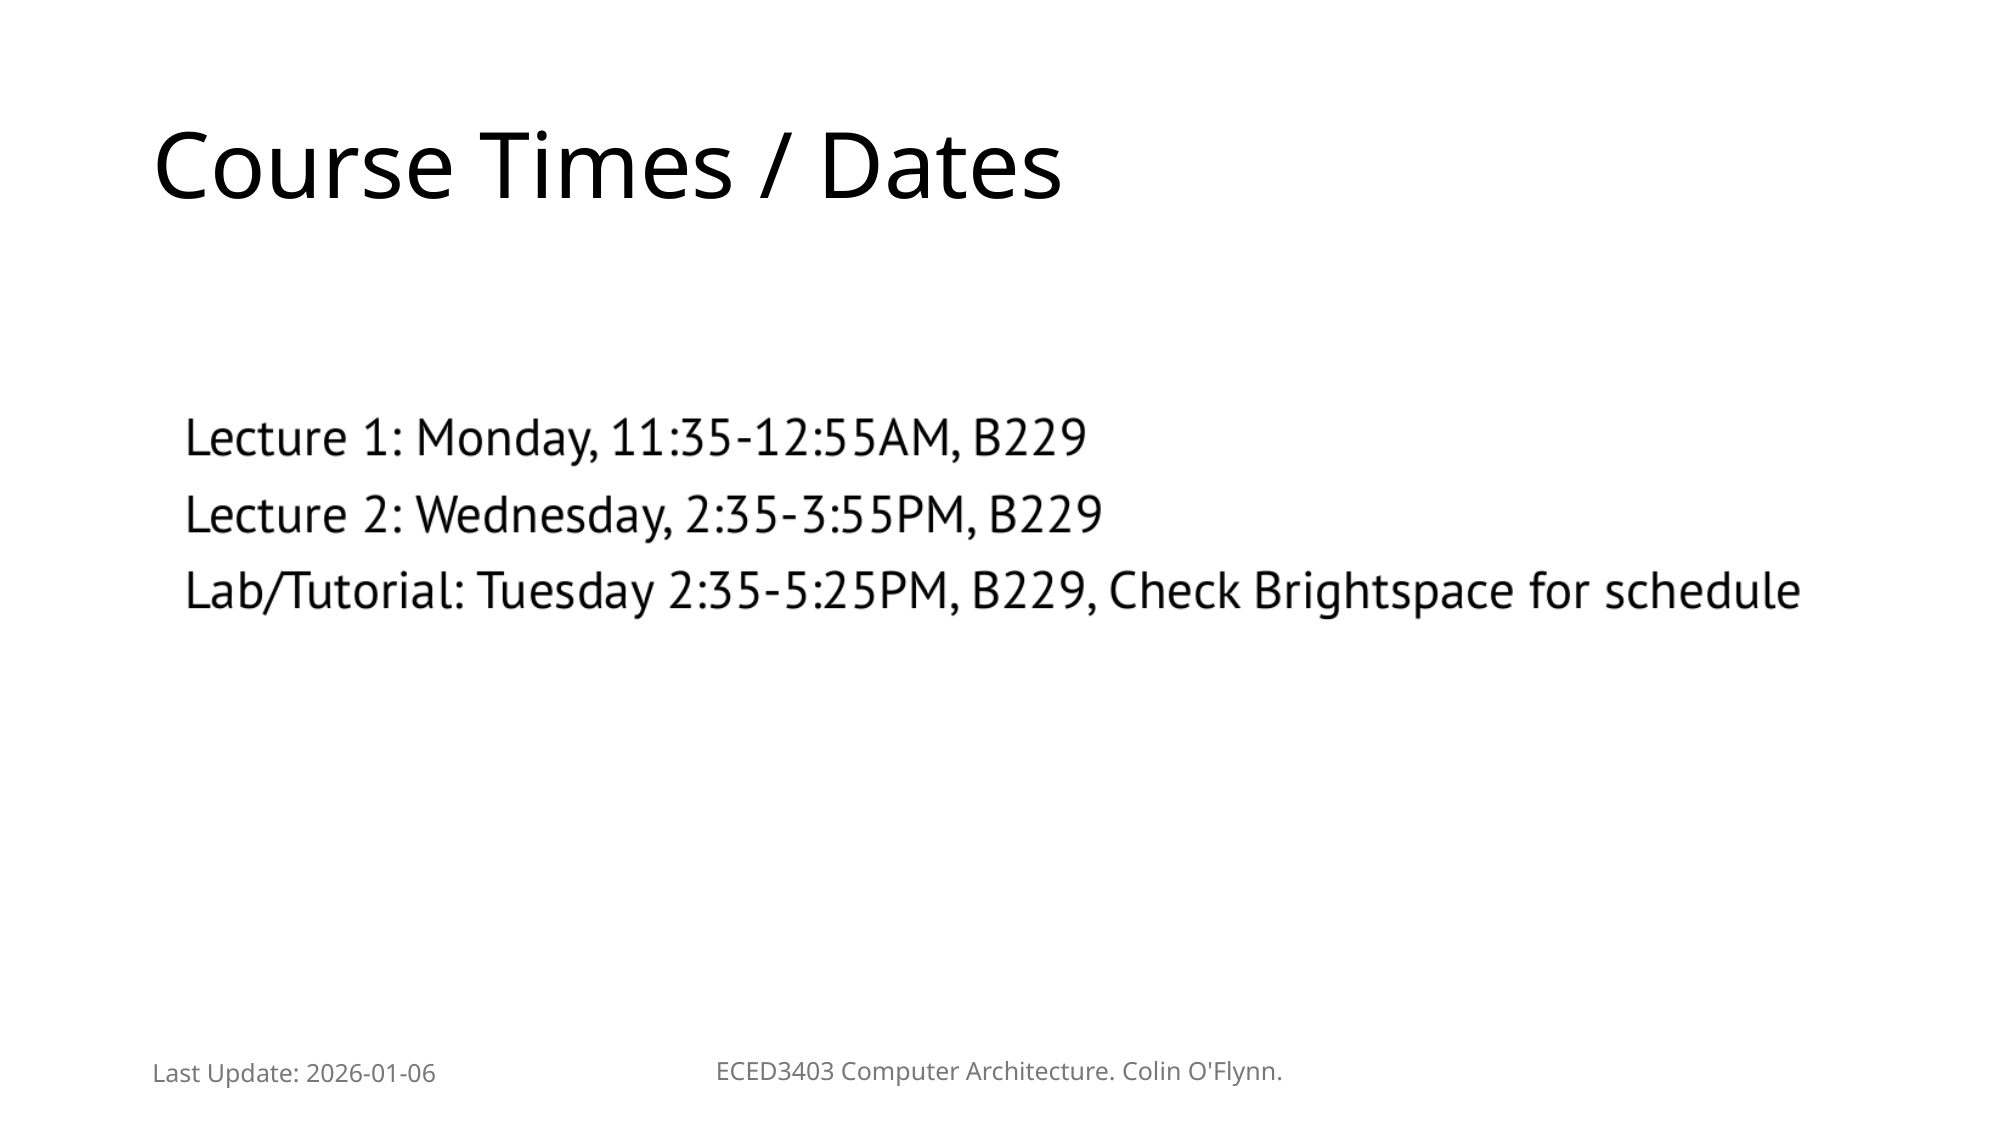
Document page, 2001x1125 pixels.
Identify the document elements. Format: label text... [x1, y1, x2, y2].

footer ECED3403 Computer Architecture. Colin O'Flynn. [662, 1042, 1338, 1103]
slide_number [137, 1042, 588, 1103]
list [136, 404, 1863, 651]
title Course Times / Dates [137, 59, 1863, 278]
